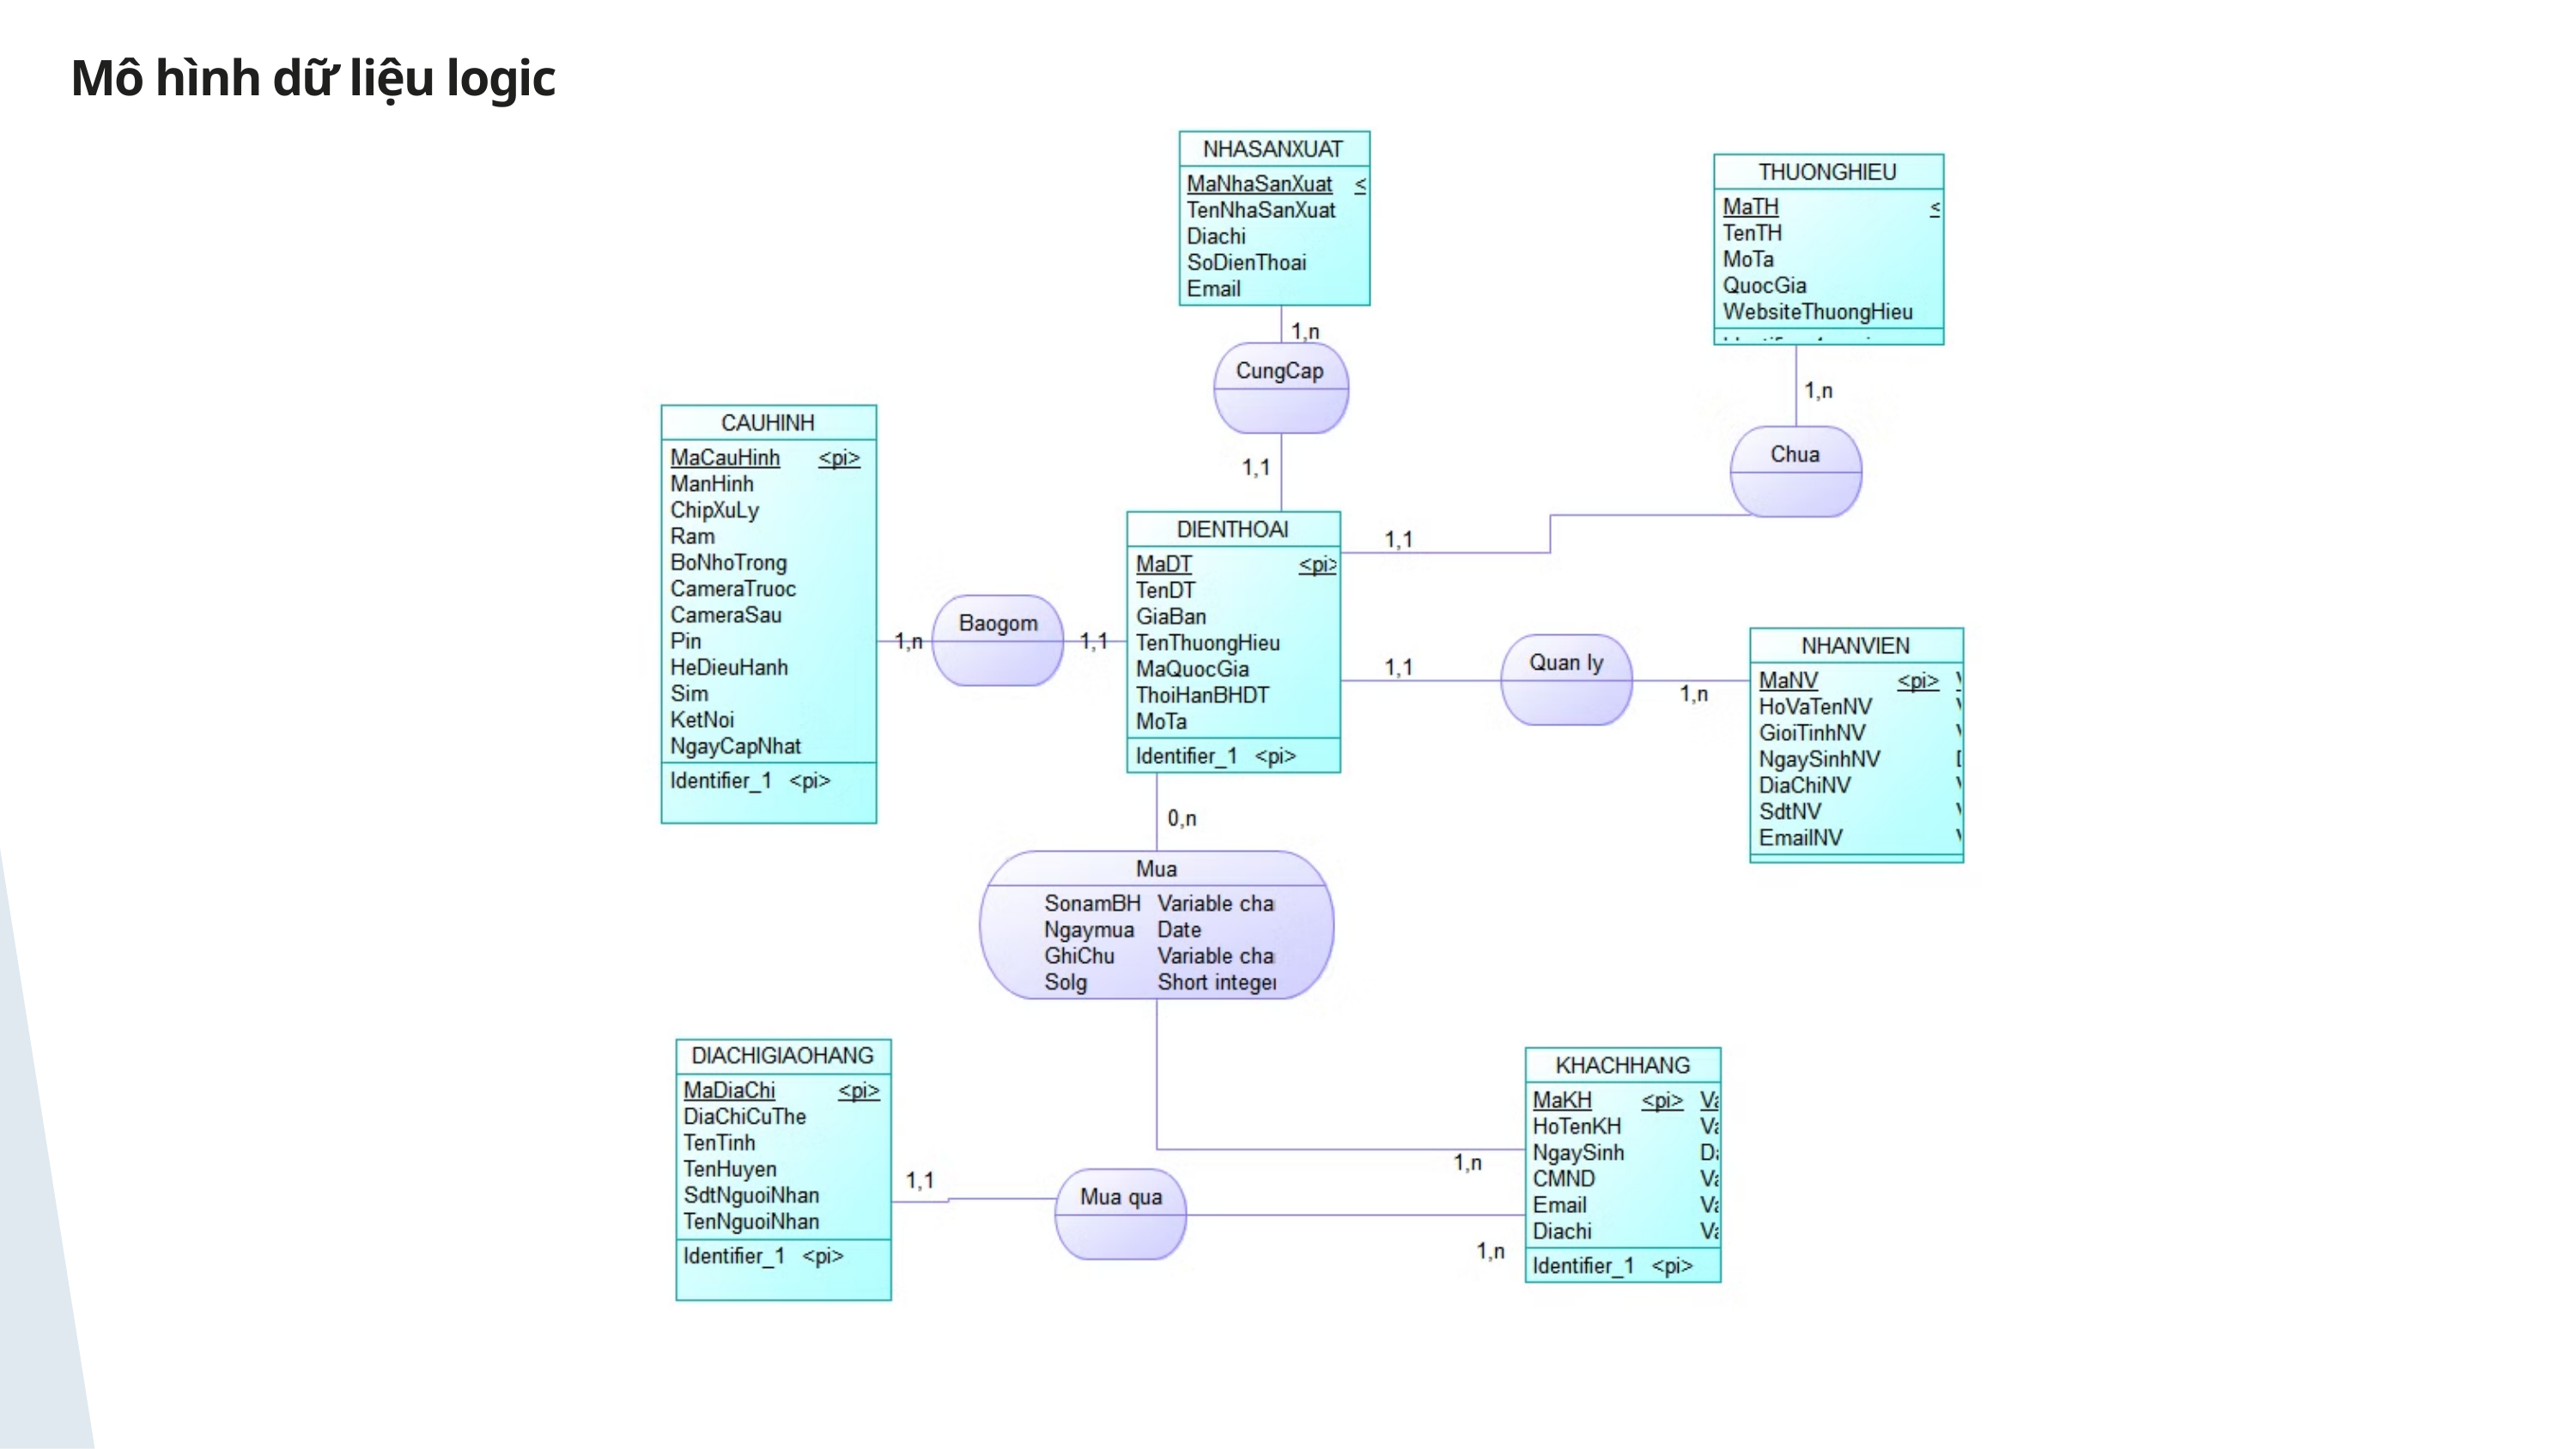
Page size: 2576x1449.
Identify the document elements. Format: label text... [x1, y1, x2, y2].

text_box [0, 847, 95, 1449]
text_box Mô hình dữ liệu logic [70, 44, 569, 106]
text_box [591, 126, 2004, 1323]
